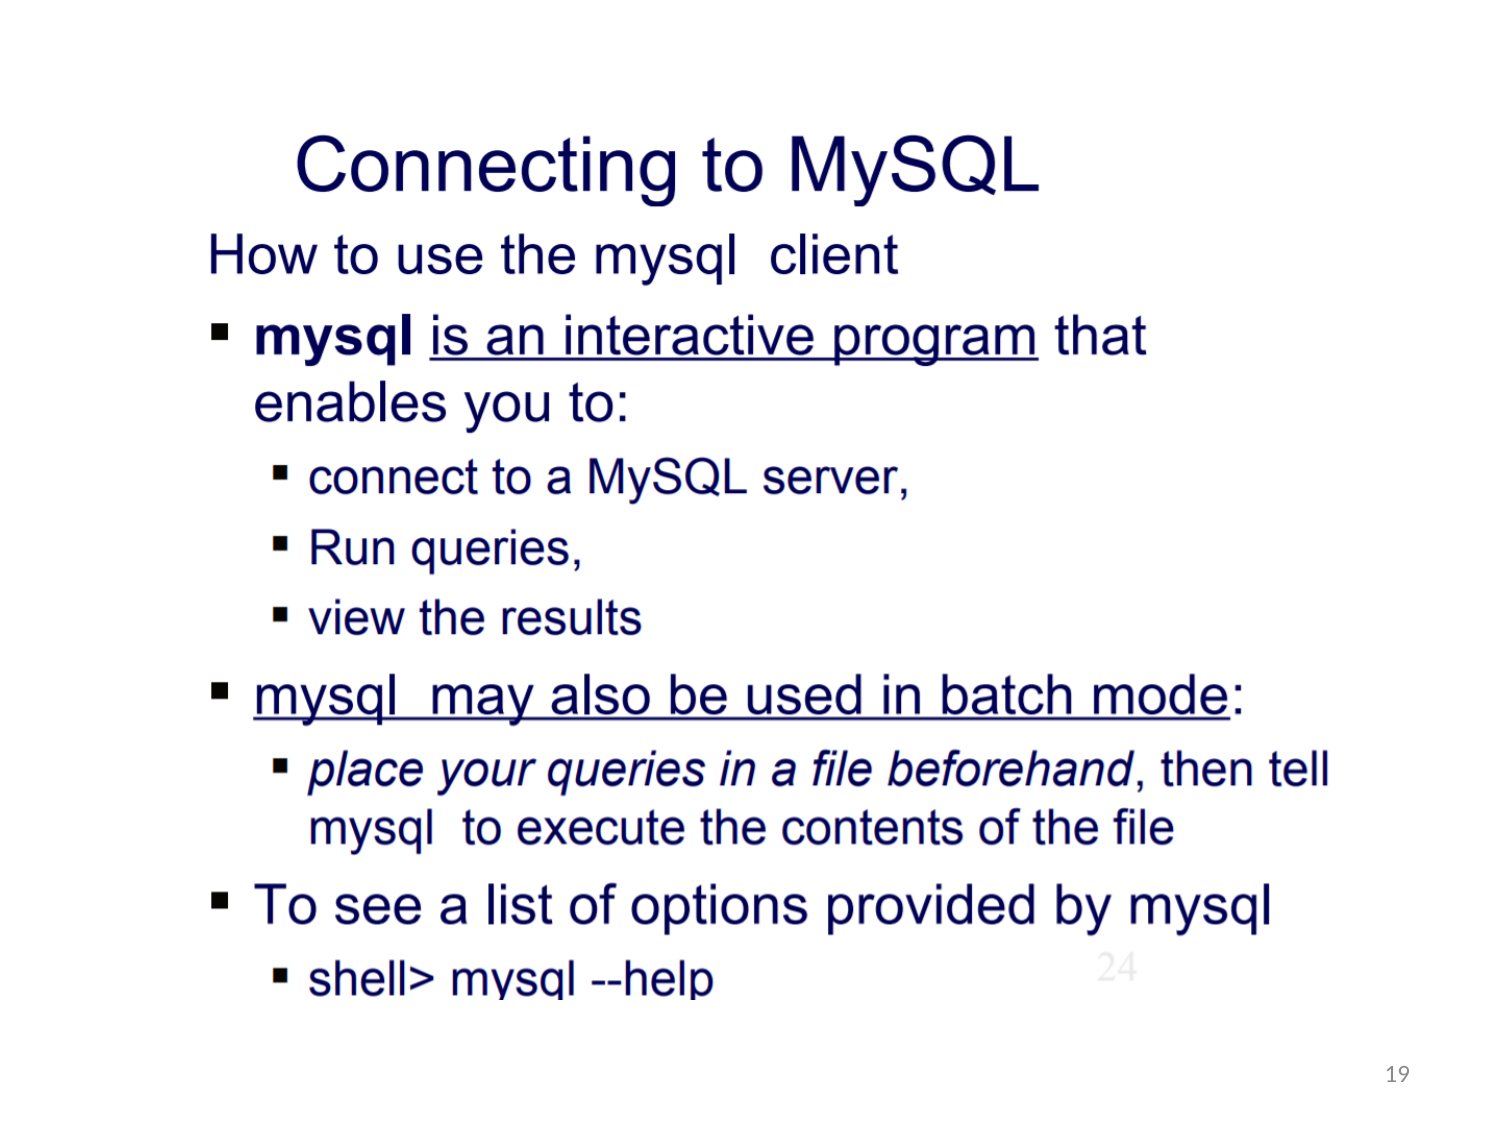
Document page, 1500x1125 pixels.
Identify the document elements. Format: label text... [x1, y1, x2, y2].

picture [153, 124, 1347, 1001]
slide_number 19 [1074, 1042, 1425, 1103]
